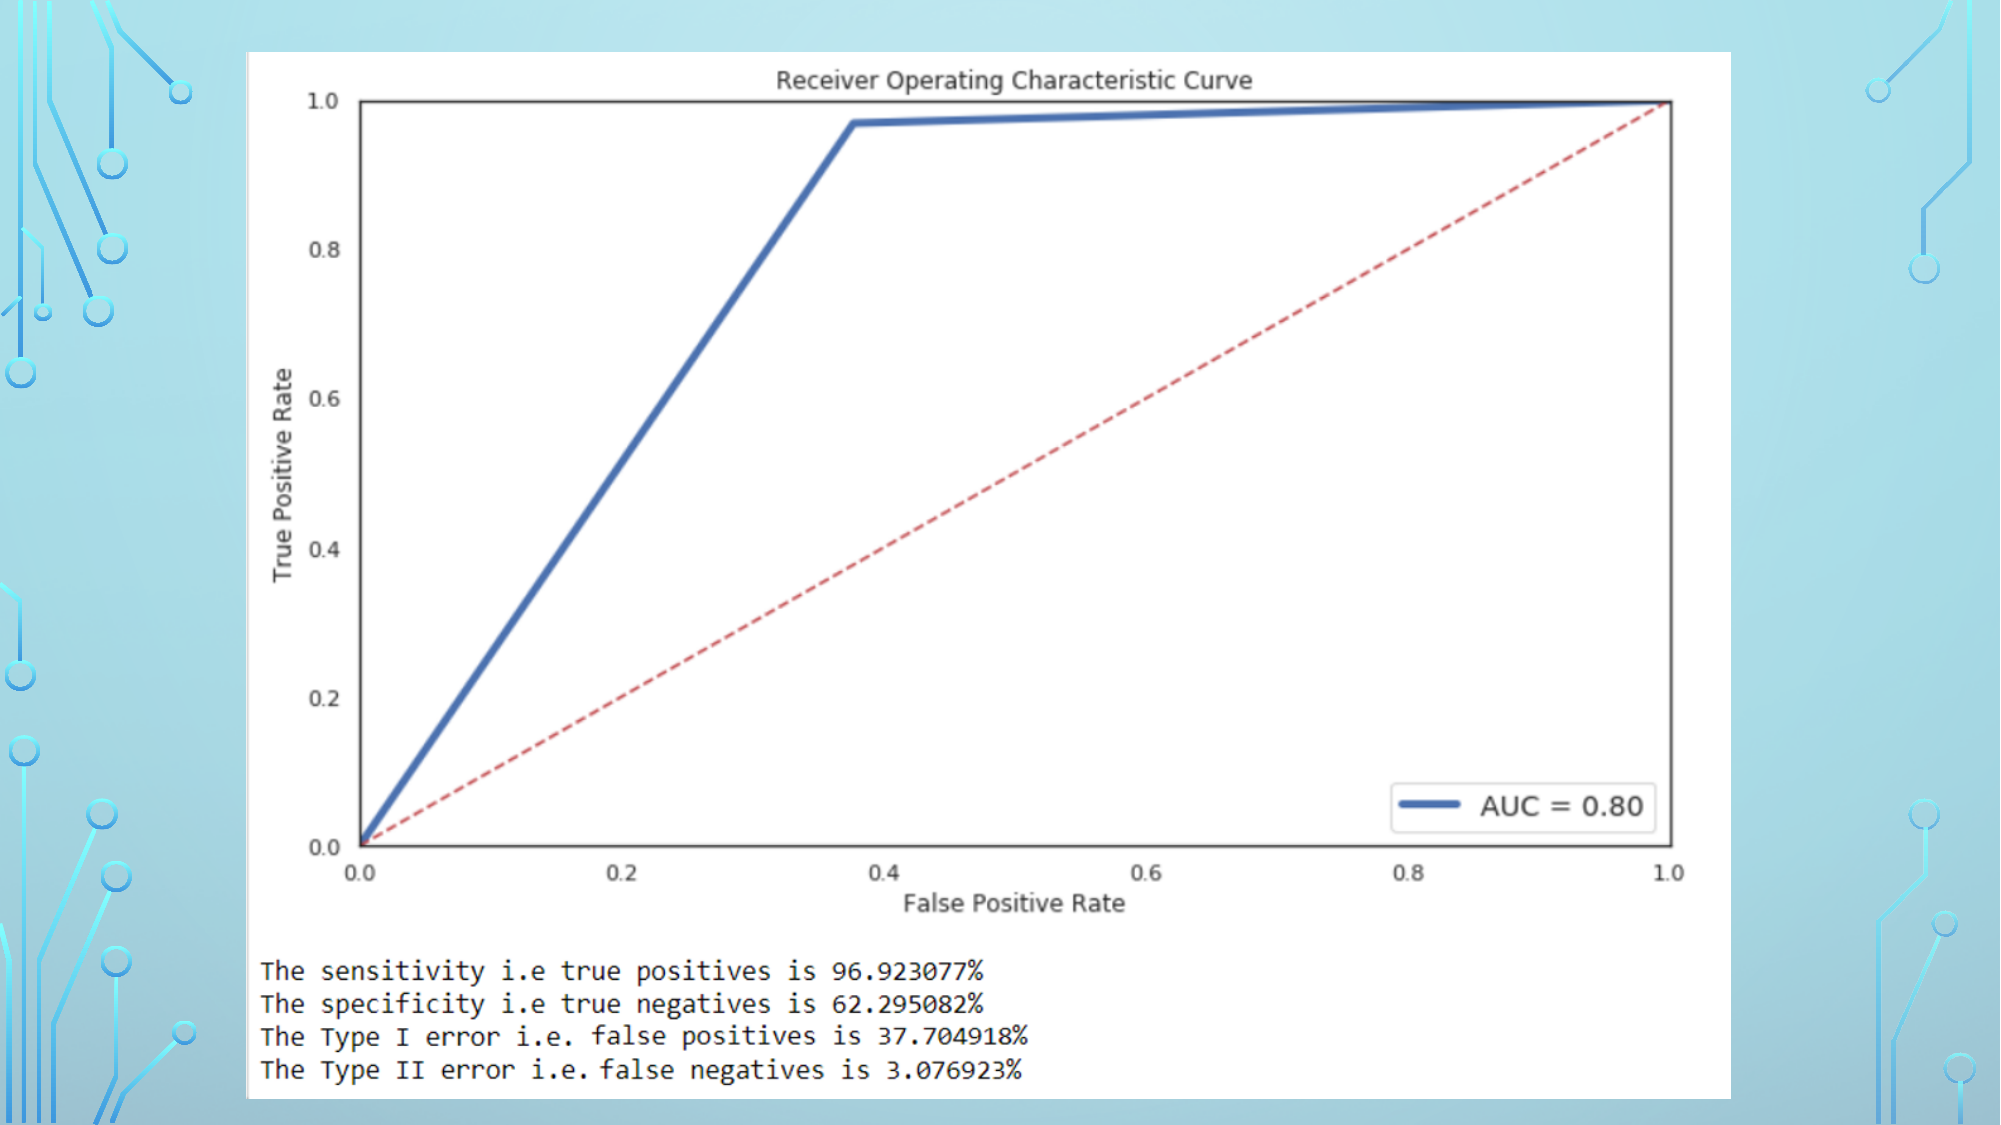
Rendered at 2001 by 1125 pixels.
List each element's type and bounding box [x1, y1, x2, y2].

picture [246, 51, 1731, 1099]
